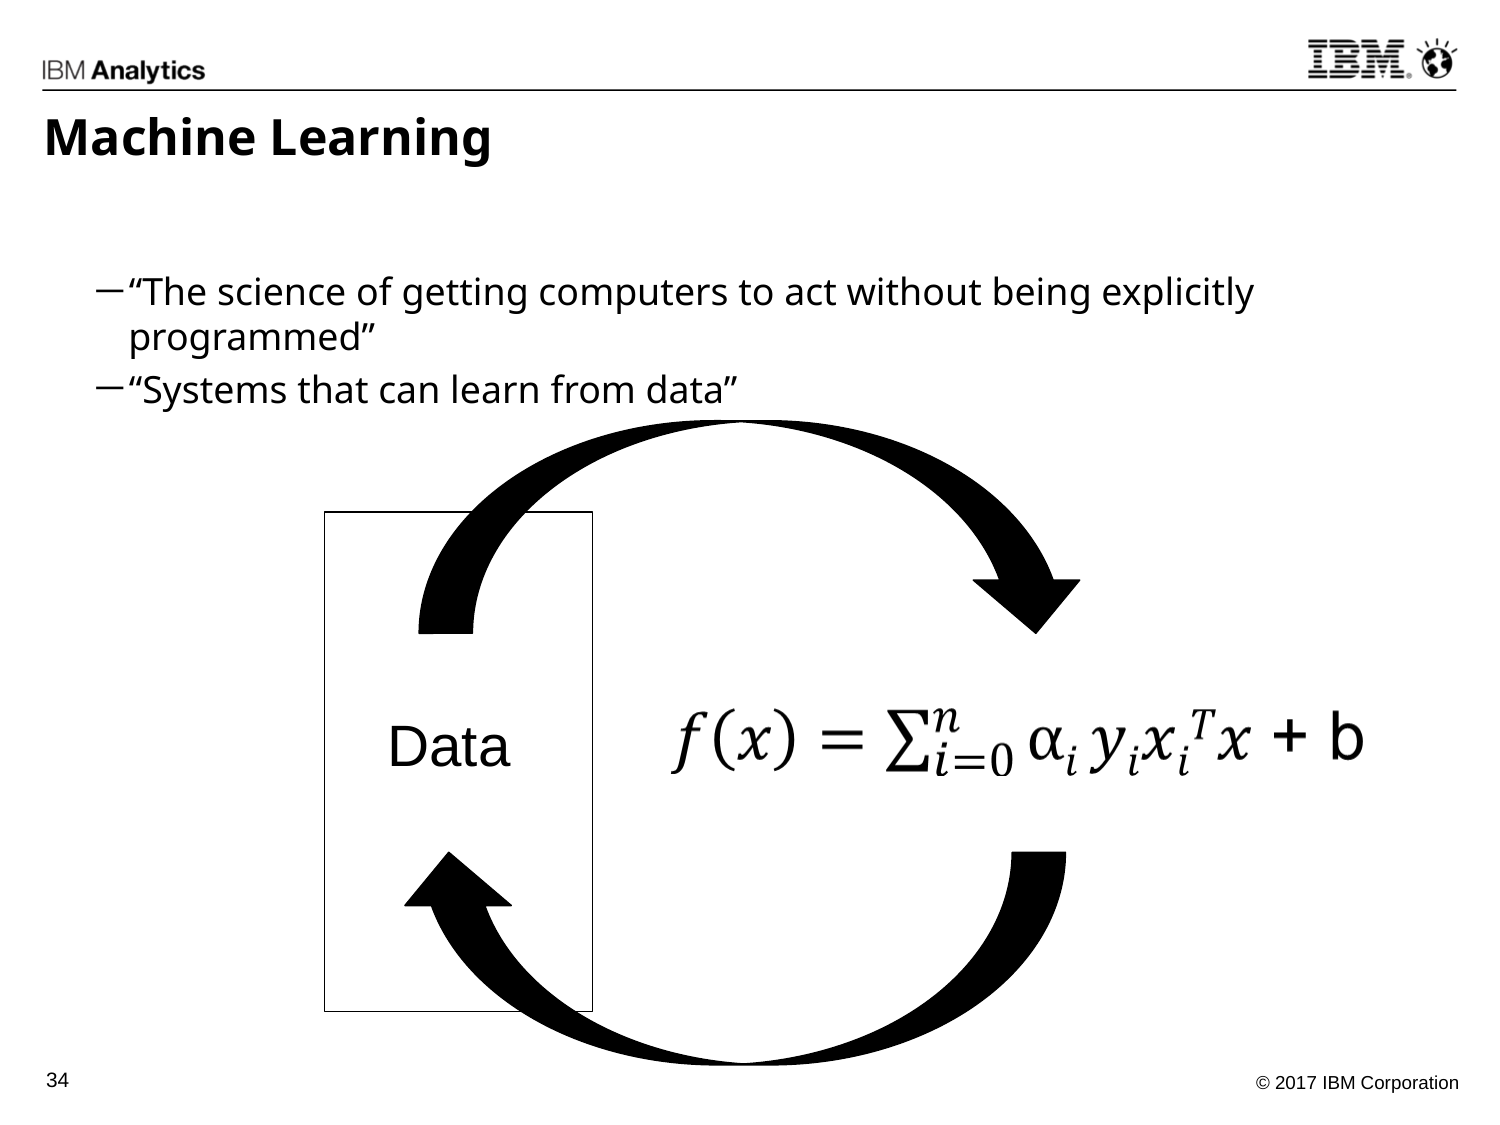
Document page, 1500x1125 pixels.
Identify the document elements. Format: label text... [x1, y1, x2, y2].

text_box Data [360, 701, 538, 786]
picture [24, 42, 224, 99]
list “The science of getting computers to act without being explicitly programmed” “Systems that can learn from data” [43, 208, 1446, 1045]
text_box [324, 511, 593, 1012]
text_box [664, 694, 1365, 776]
title Machine Learning [43, 97, 1446, 168]
text_box [419, 420, 1080, 634]
picture [1294, 24, 1469, 91]
text_box [404, 852, 1066, 1065]
